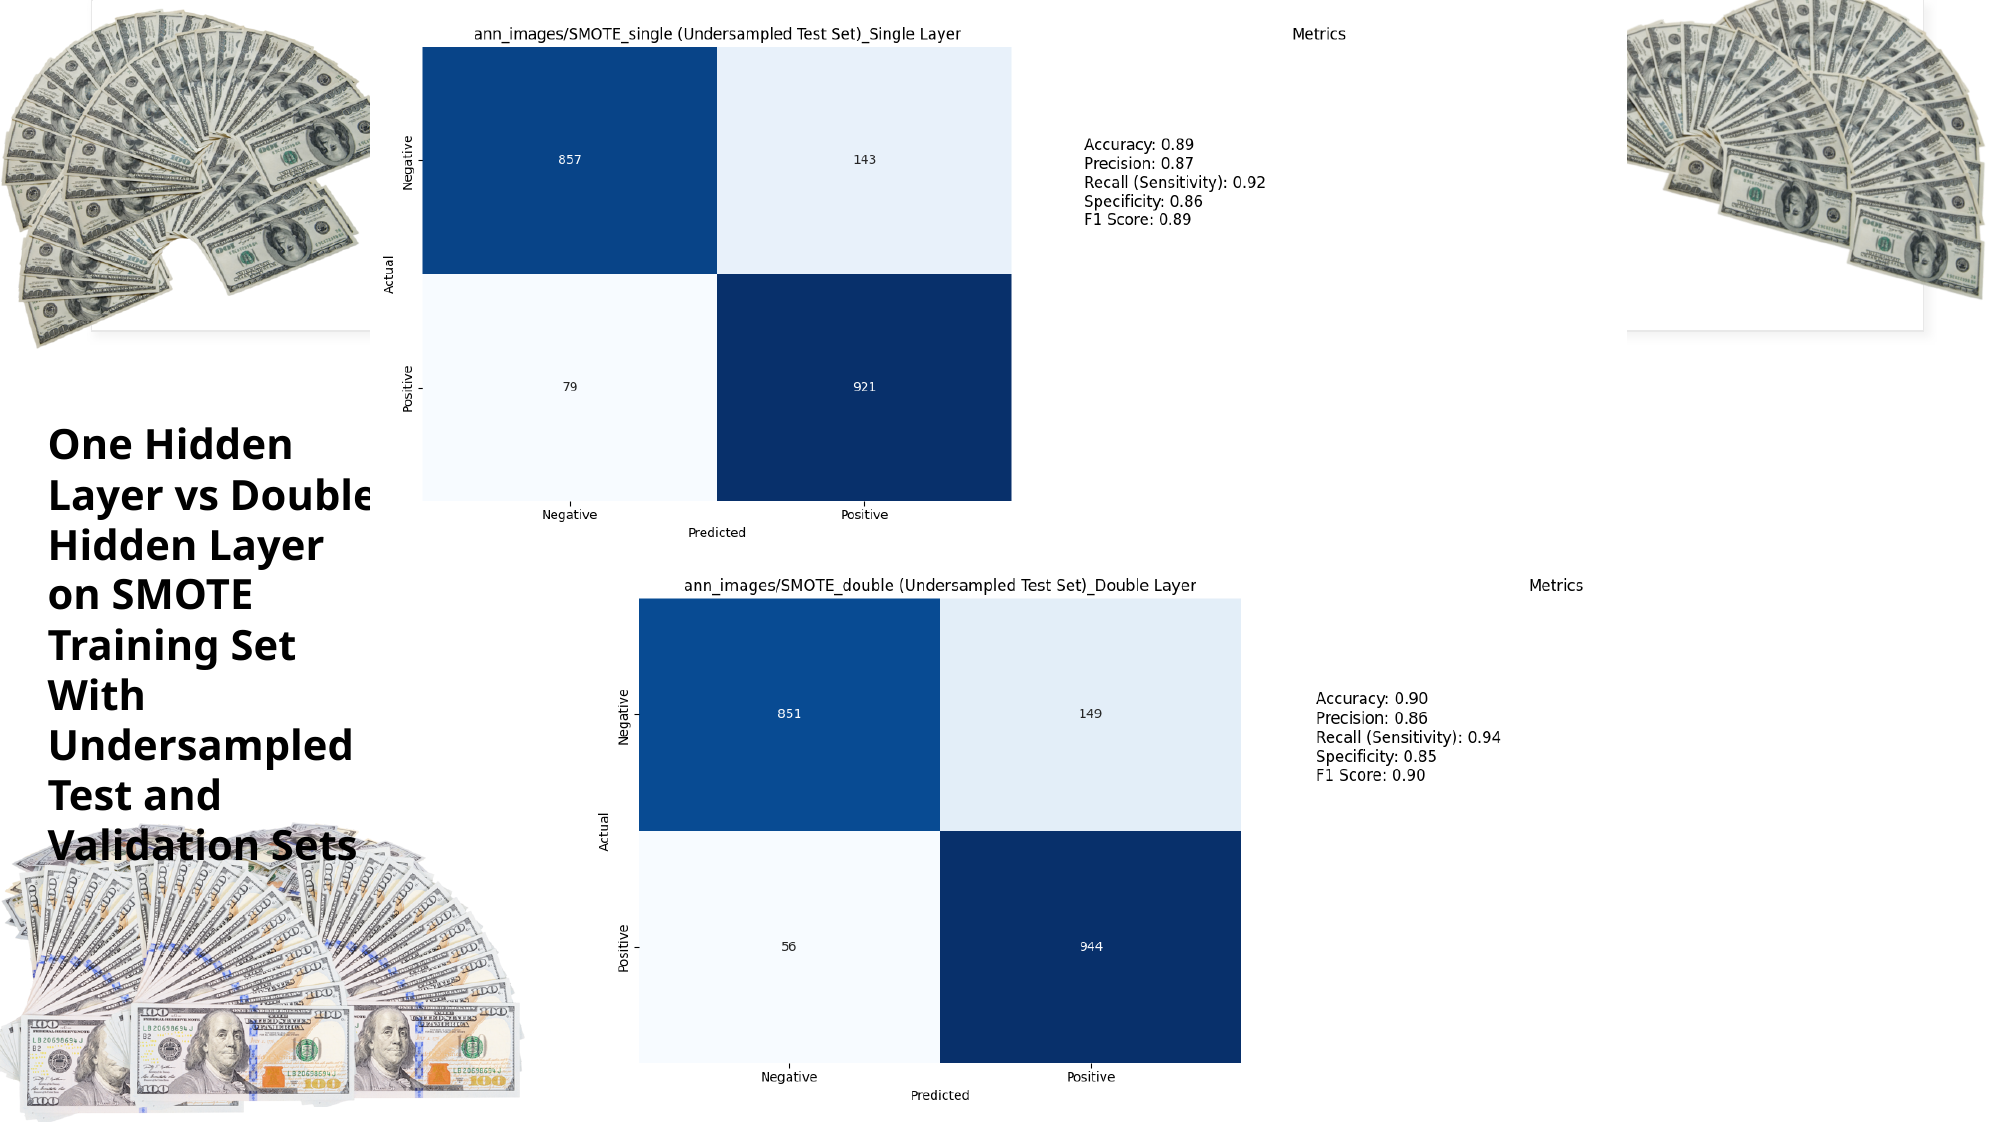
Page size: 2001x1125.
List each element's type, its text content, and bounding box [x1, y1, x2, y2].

text_box One Hidden Layer vs Double Hidden Layer on SMOTE Training Set With Undersampled Test and Validation Sets [32, 410, 401, 784]
picture [0, 564, 1871, 1122]
picture [0, 0, 2000, 553]
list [0, 785, 137, 854]
